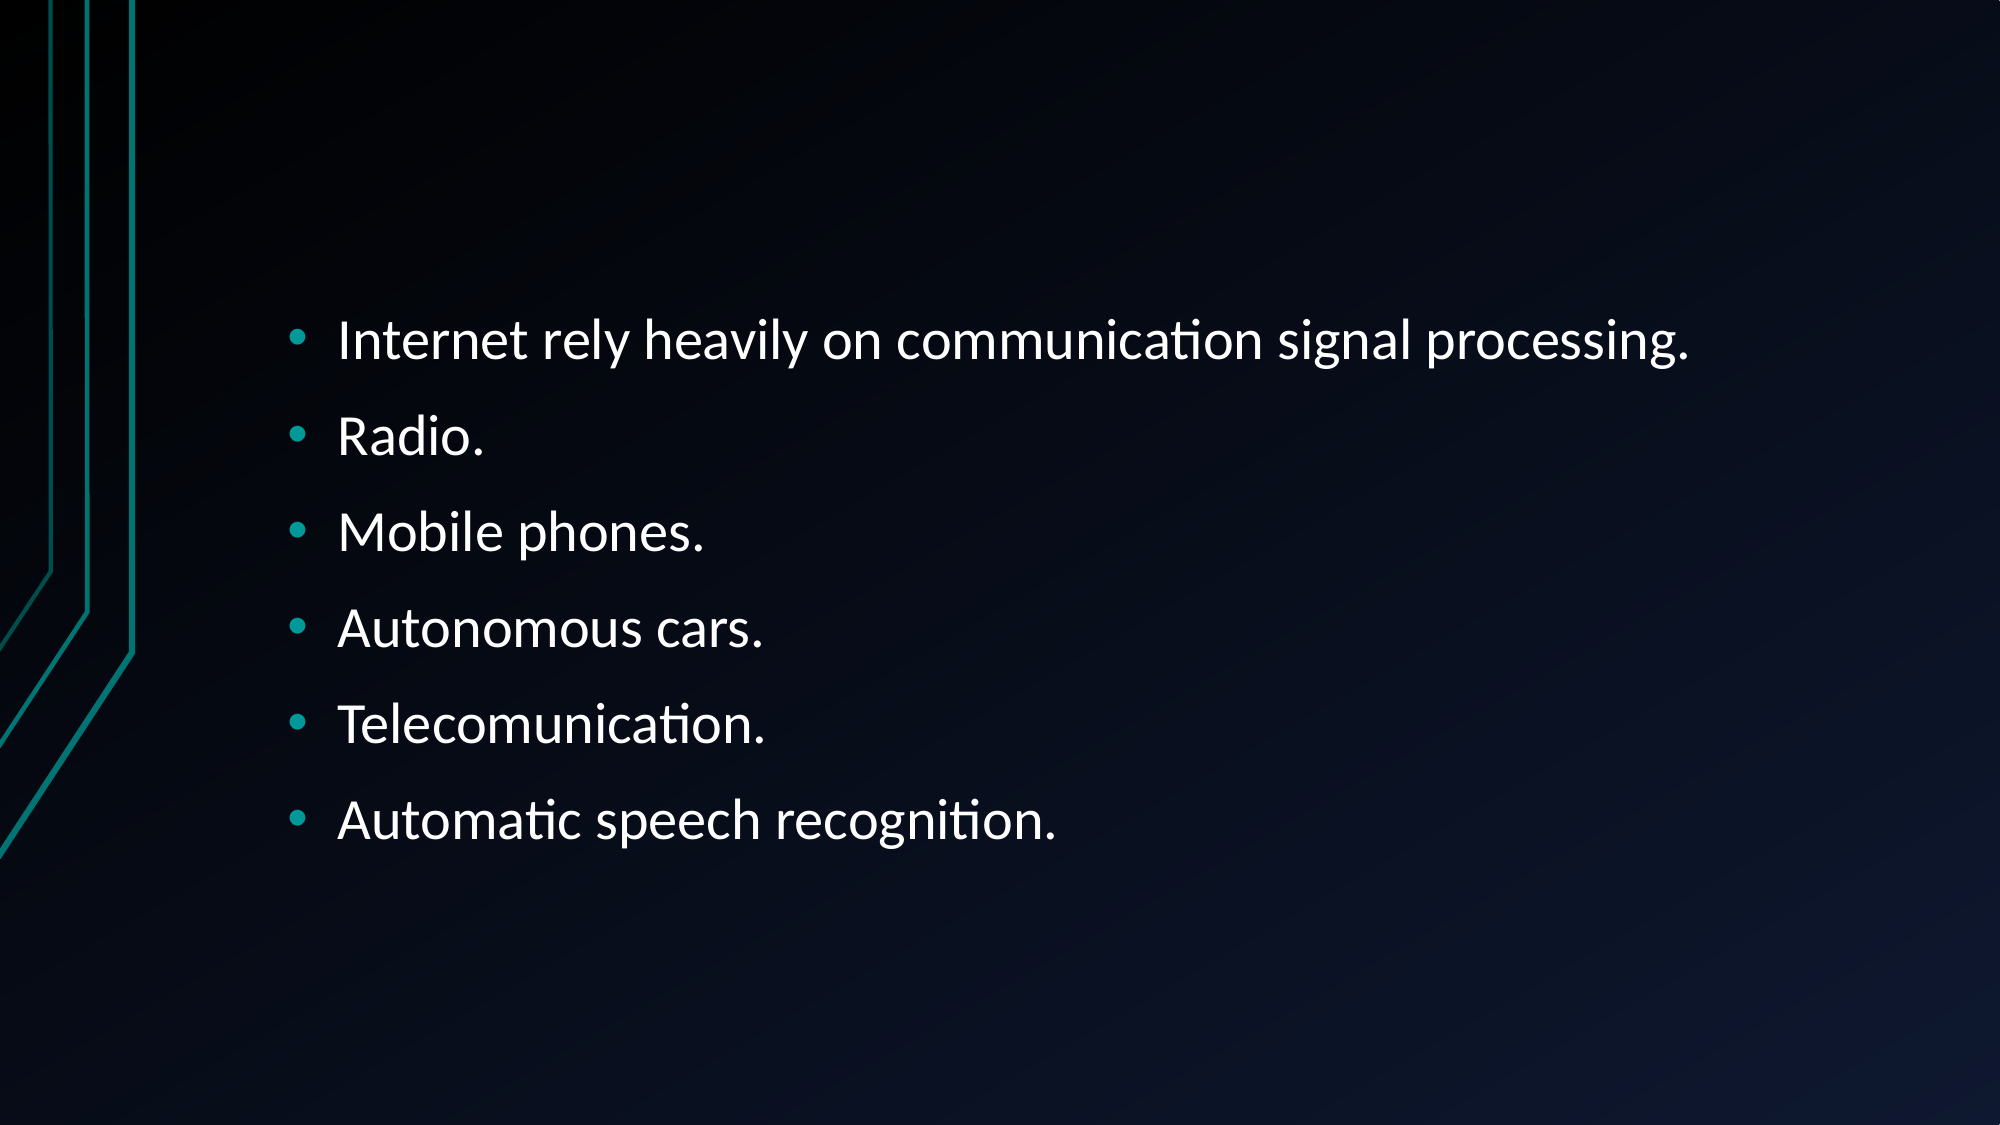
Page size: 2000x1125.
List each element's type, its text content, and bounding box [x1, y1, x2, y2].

list Internet rely heavily on communication signal processing. Radio. Mobile phones. Autonomous cars. Telecomunication. Automatic speech recognition. [267, 298, 1900, 957]
